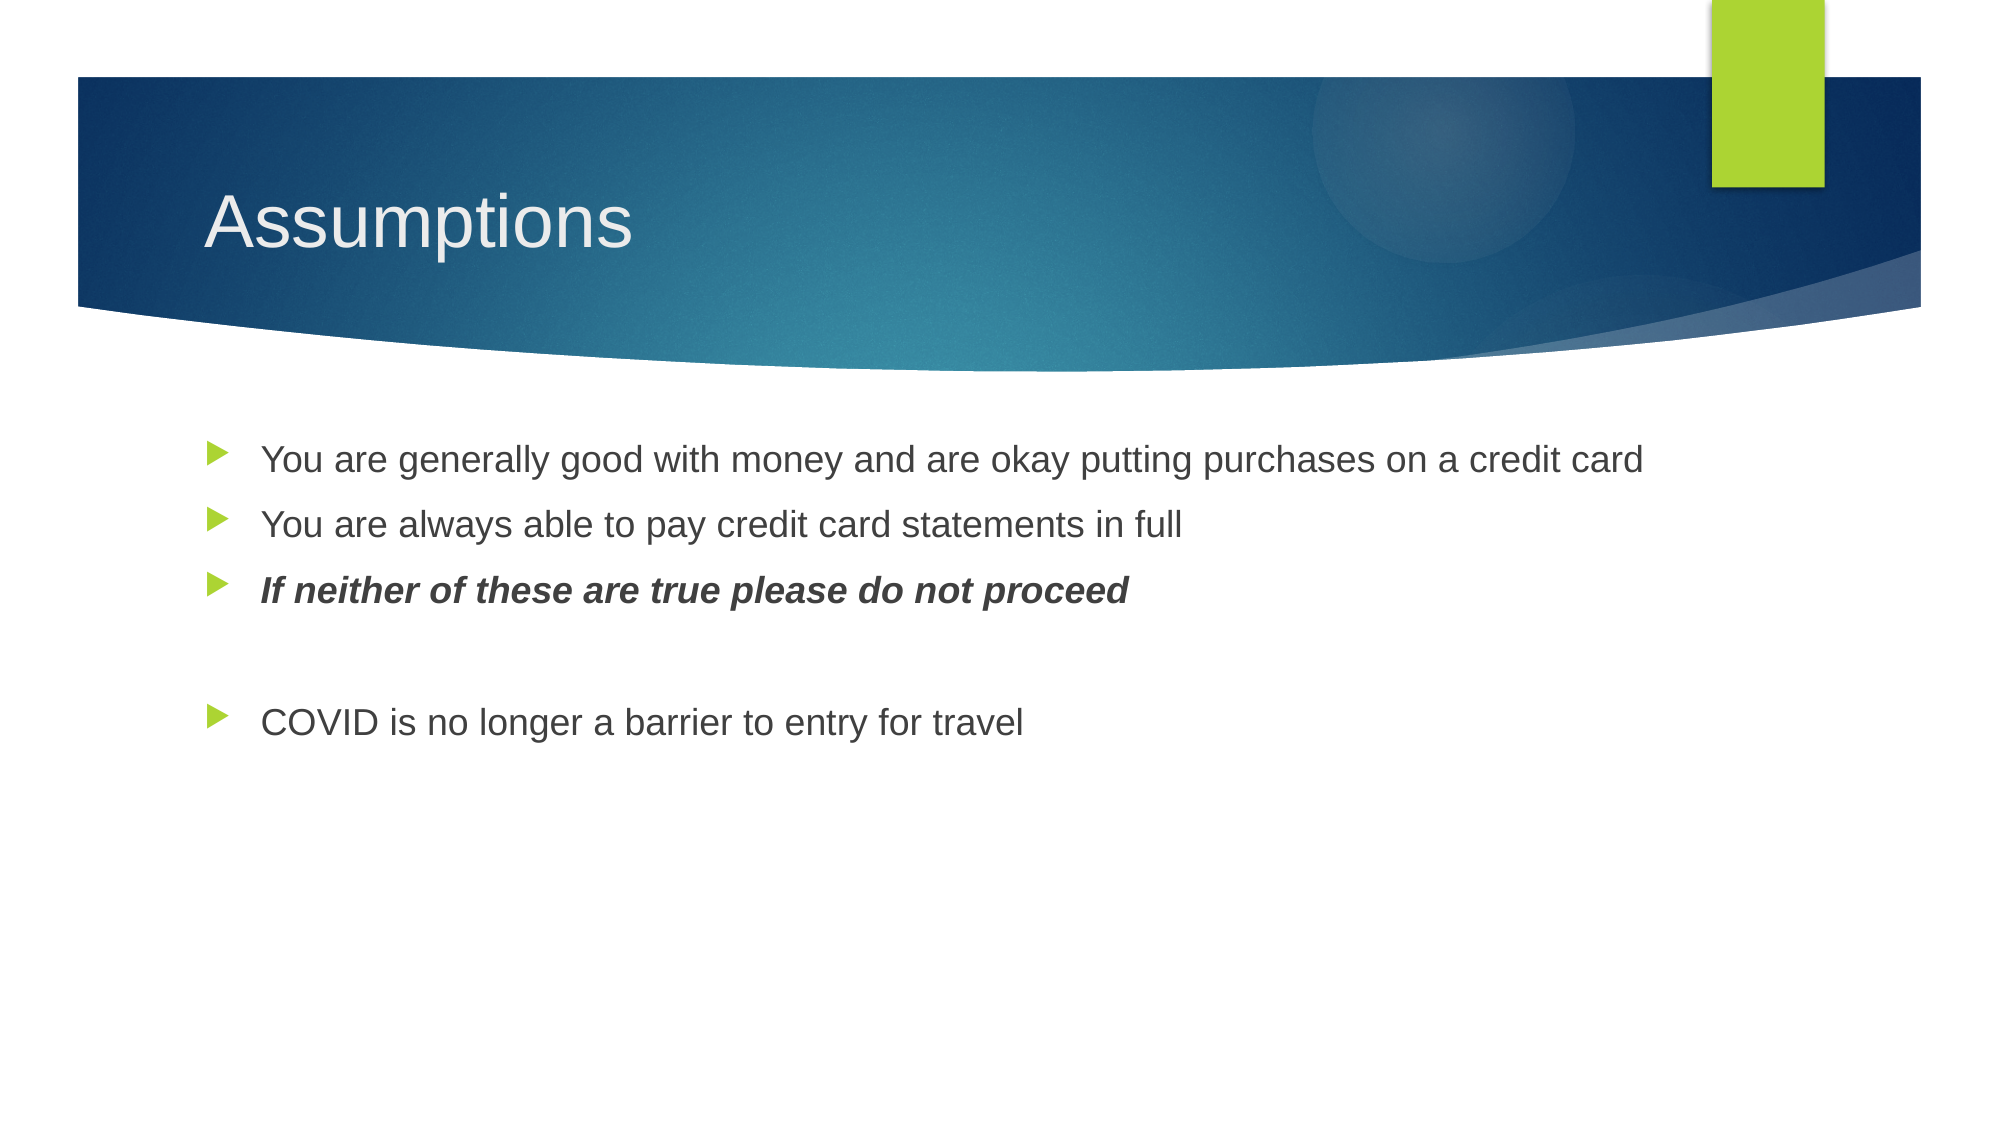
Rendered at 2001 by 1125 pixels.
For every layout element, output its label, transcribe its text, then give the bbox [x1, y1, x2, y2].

list You are generally good with money and are okay putting purchases on a credit card You are always able to pay credit card statements in full If neither of these are true please do not proceed COVID is no longer a barrier to entry for travel [189, 427, 1820, 988]
title Assumptions [189, 159, 1627, 276]
